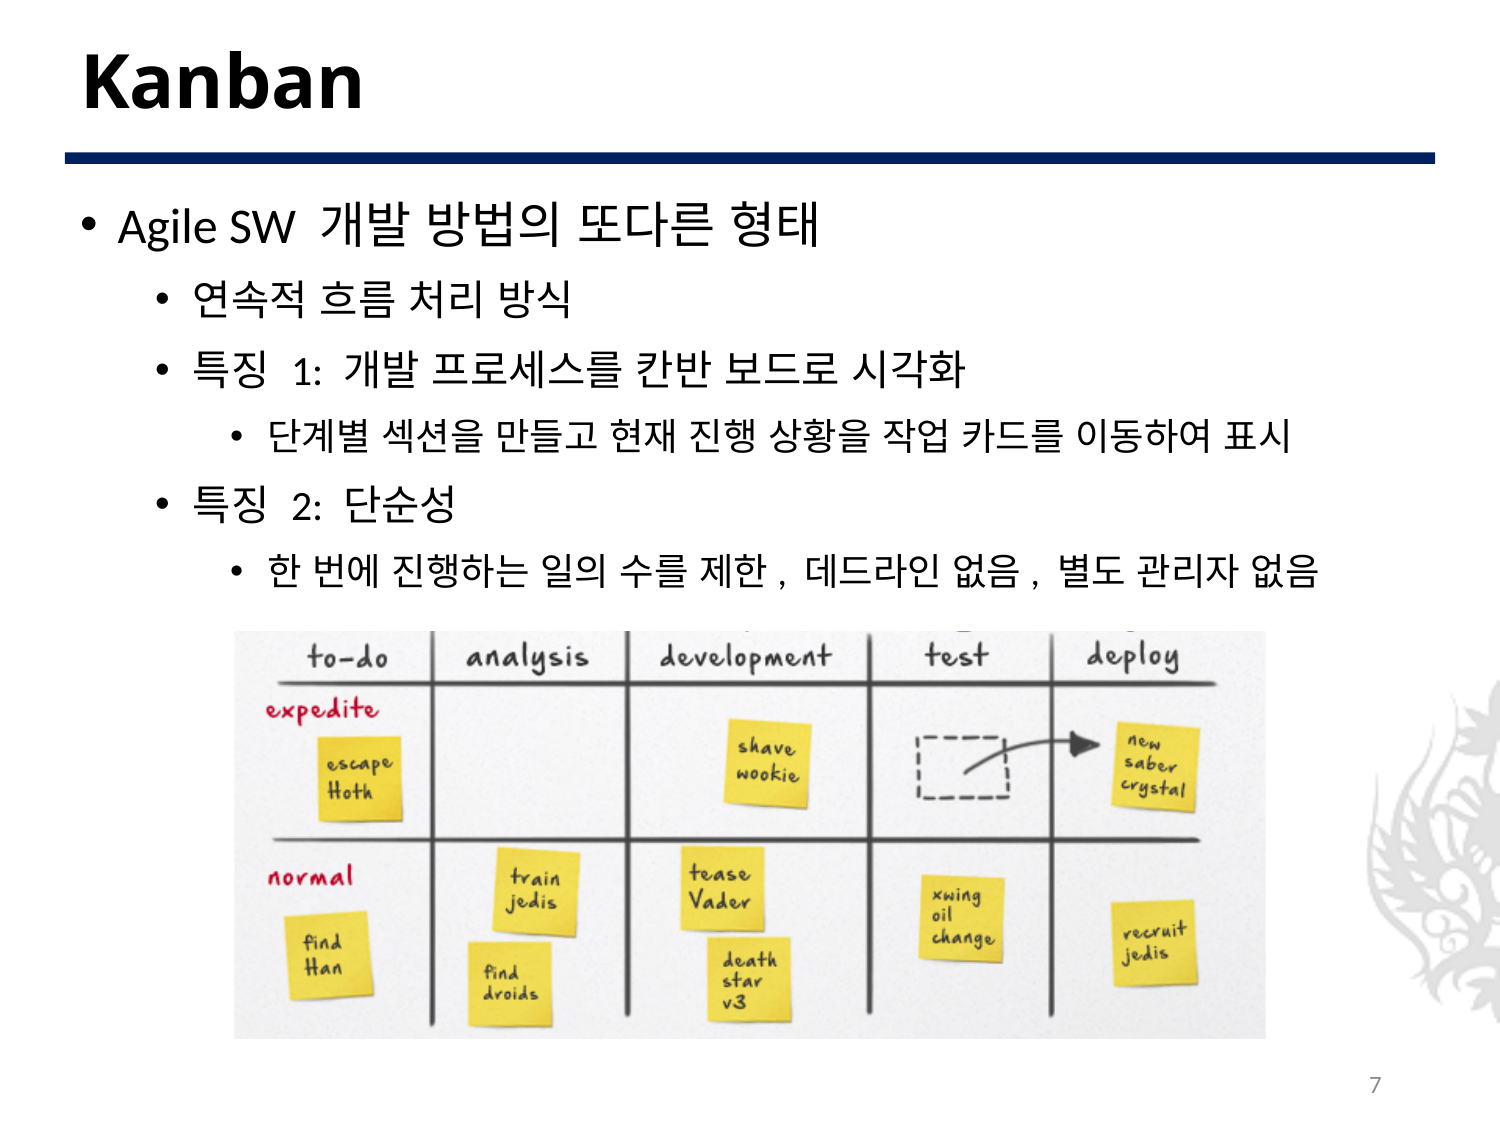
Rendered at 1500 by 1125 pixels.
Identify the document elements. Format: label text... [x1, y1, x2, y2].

list Agile SW 개발 방법의 또다른 형태 연속적 흐름 처리 방식 특징 1: 개발 프로세스를 칸반 보드로 시각화 단계별 섹션을 만들고 현재 진행 상황을 작업 카드를 이동하여 표시 특징 2: 단순성 한 번에 진행하는 일의 수를 제한, 데드라인 없음, 별도 관리자 없음 [64, 173, 1436, 1039]
title Kanban [64, 26, 1436, 143]
slide_number 7 [1059, 1057, 1397, 1111]
picture [234, 631, 1266, 1039]
